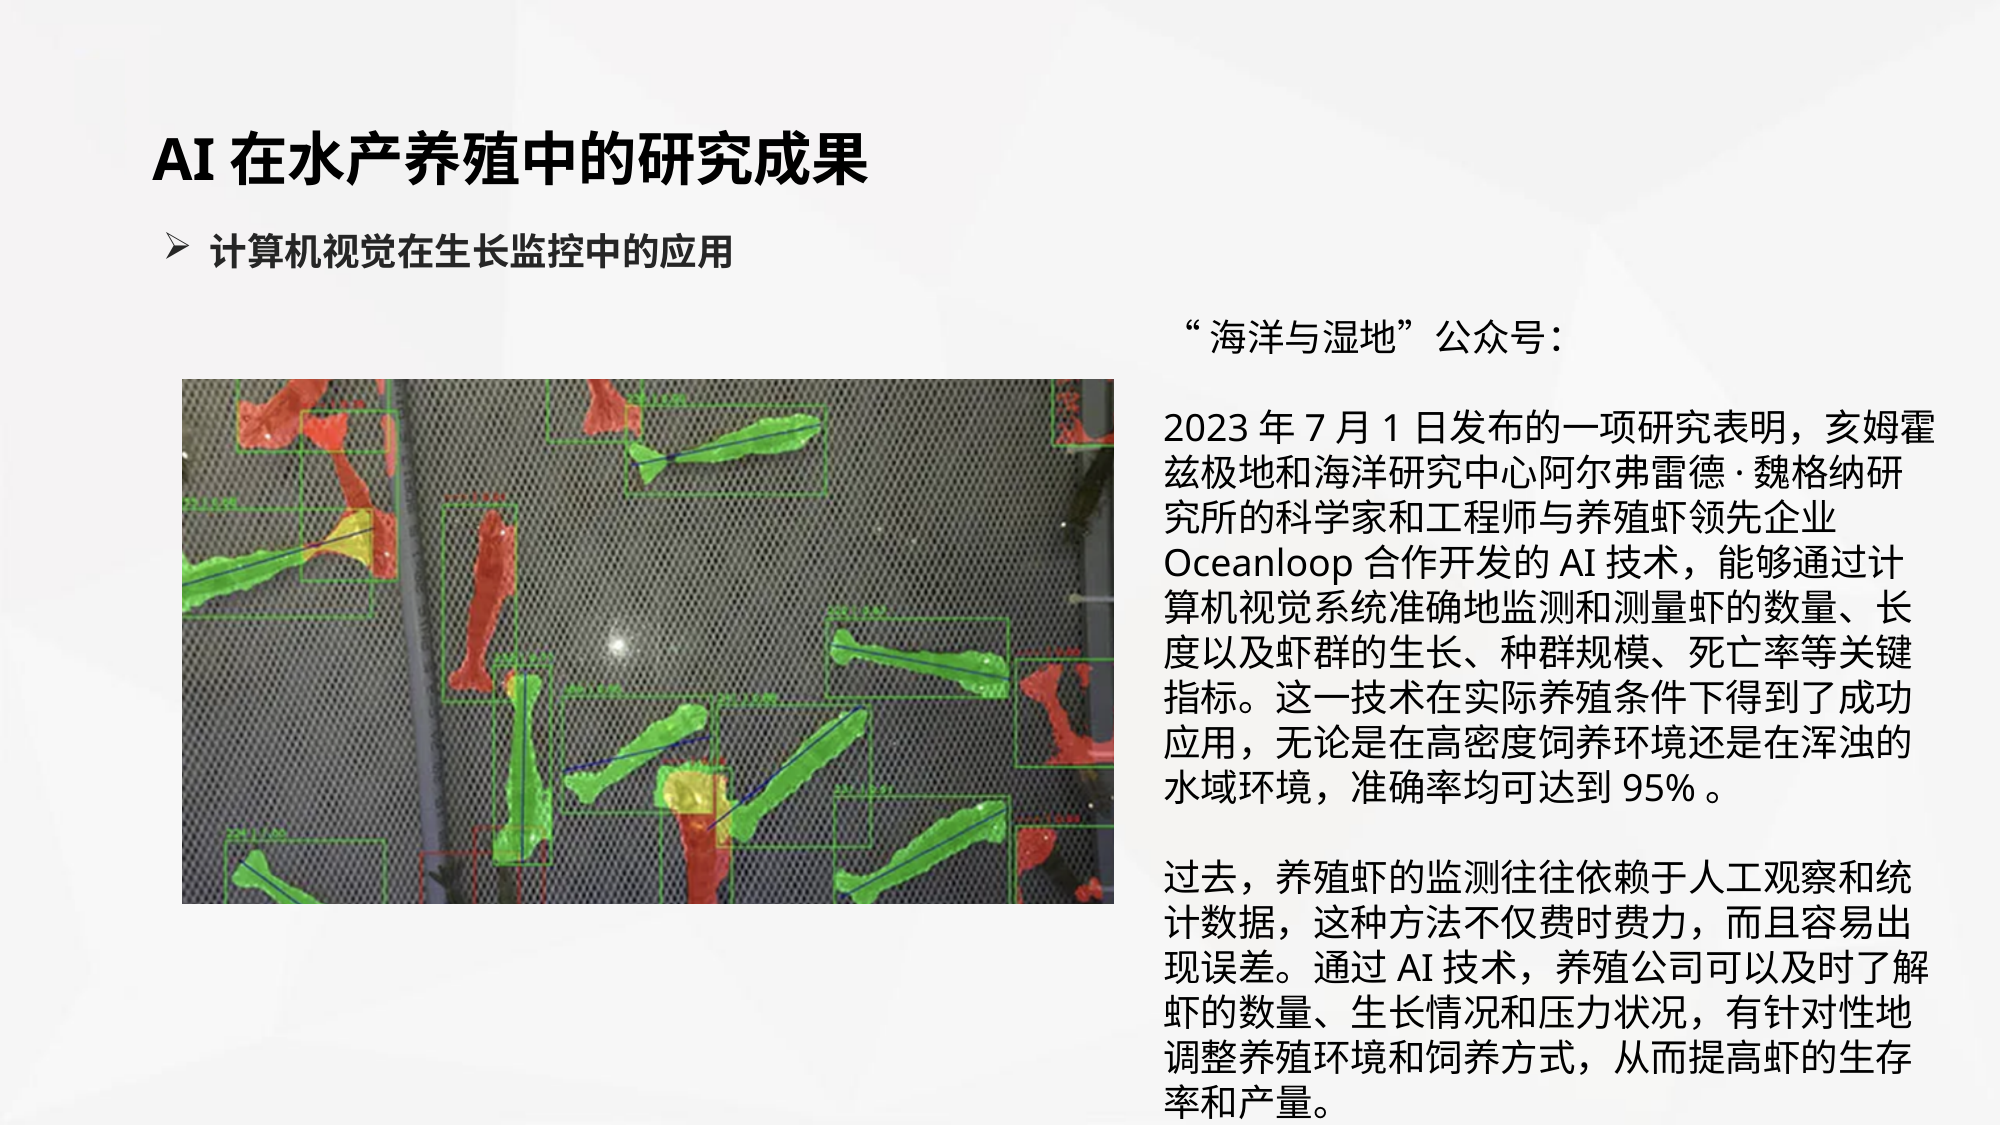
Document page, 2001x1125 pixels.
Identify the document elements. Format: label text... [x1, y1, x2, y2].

text_box 计算机视觉在生长监控中的应用 [148, 221, 985, 281]
picture [0, 0, 2000, 1125]
list AI在水产养殖中的研究成果 [137, 114, 1244, 196]
text_box “海洋与湿地”公众号： 2023年7月1日发布的一项研究表明，亥姆霍兹极地和海洋研究中心阿尔弗雷德·魏格纳研究所的科学家和工程师与养殖虾领先企业Oceanloop合作开发的AI技术，能够通过计算机视觉系统准确地监测和测量虾的数量、长度以及虾群的生长、种群规模、死亡率等关键指标。这一技术在实际养殖条件下得到了成功应用，无论是在高密度饲养环境还是在浑浊的水域环境，准确率均可达到95%。 过去，养殖虾的监测往往依赖于人工观察和统计数据，这种方法不仅费时费力，而且容易出现误差。通过AI技术，养殖公司可以及时了解虾的数量、生长情况和压力状况，有针对性地调整养殖环境和饲养方式，从而提高虾的生存率和产量。 [1148, 306, 1953, 1125]
